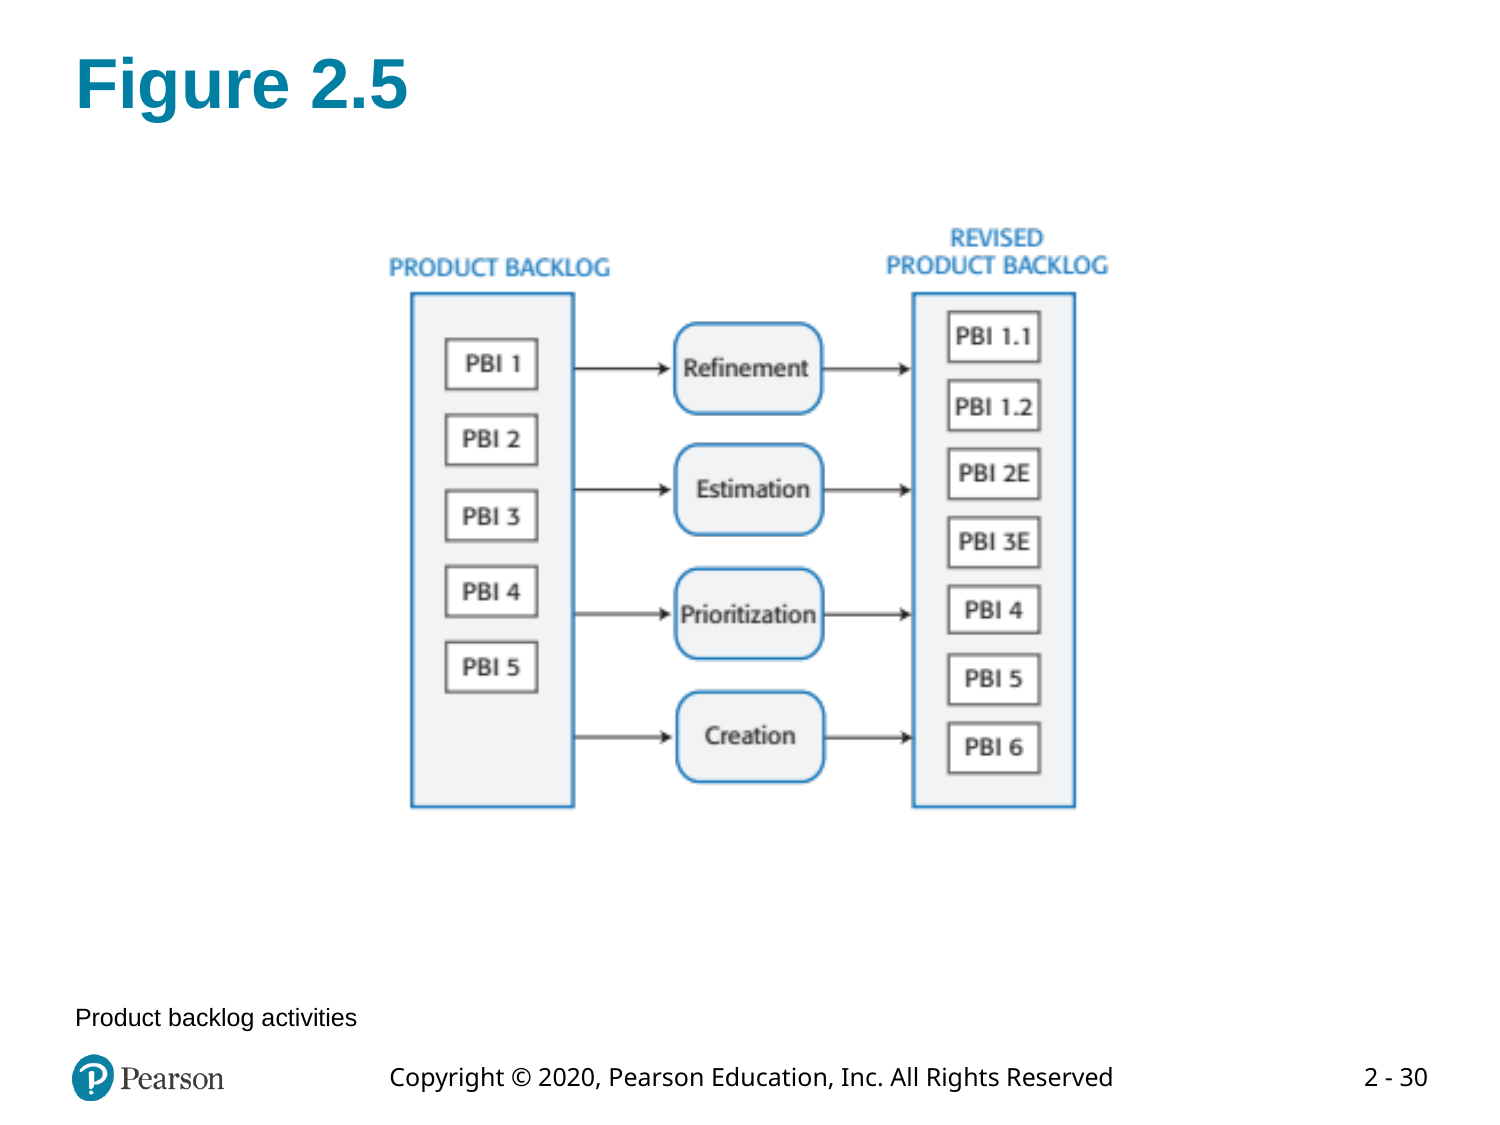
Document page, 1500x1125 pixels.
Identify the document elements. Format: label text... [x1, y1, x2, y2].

picture [330, 212, 1169, 875]
picture [72, 1087, 83, 1101]
picture [72, 1054, 89, 1072]
list Product backlog activities [75, 880, 1425, 1031]
picture [99, 1054, 224, 1101]
picture [81, 1064, 107, 1089]
title Figure 2.5 [75, 37, 1425, 213]
